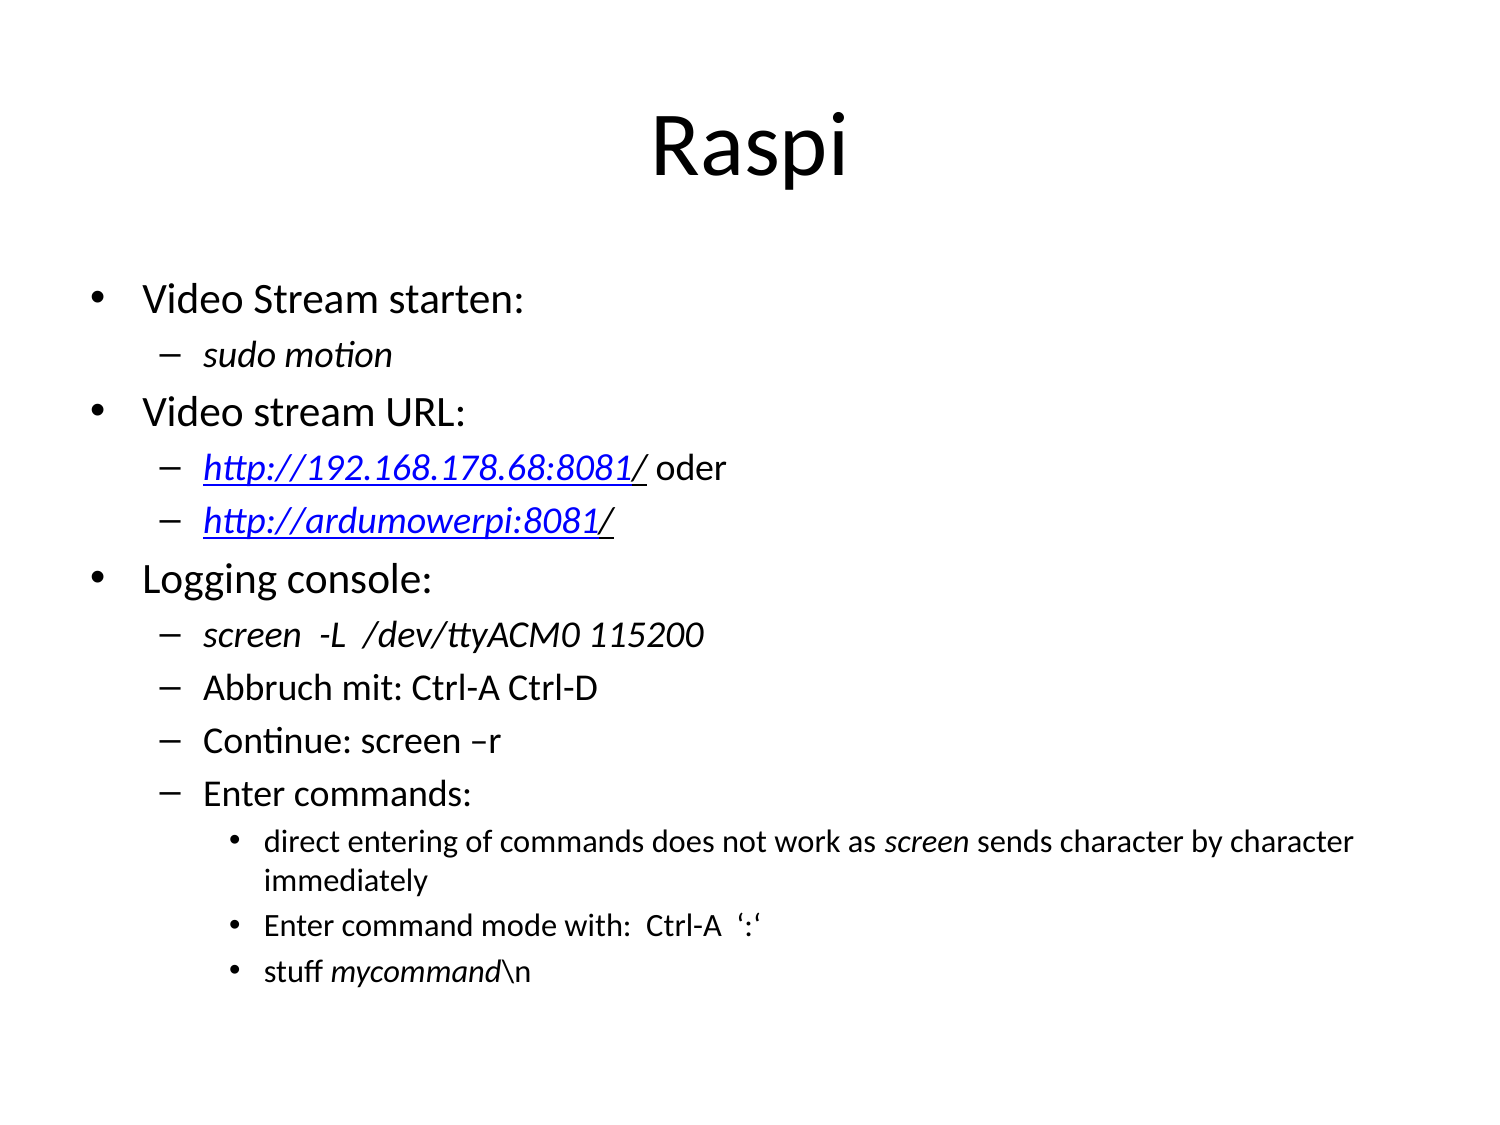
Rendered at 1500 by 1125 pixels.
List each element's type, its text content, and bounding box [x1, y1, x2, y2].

title Raspi [75, 45, 1425, 233]
list Video Stream starten: sudo motion Video stream URL: http://192.168.178.68:8081/ oder http://ardumowerpi:8081/ Logging console: screen -L /dev/ttyACM0 115200 Abbruch mit: Ctrl-A Ctrl-D Continue: screen –r Enter commands: direct entering of commands does not work as screen sends character by character immediately Enter command mode with: Ctrl-A ‘:‘ stuff mycommand\n [75, 262, 1425, 1005]
